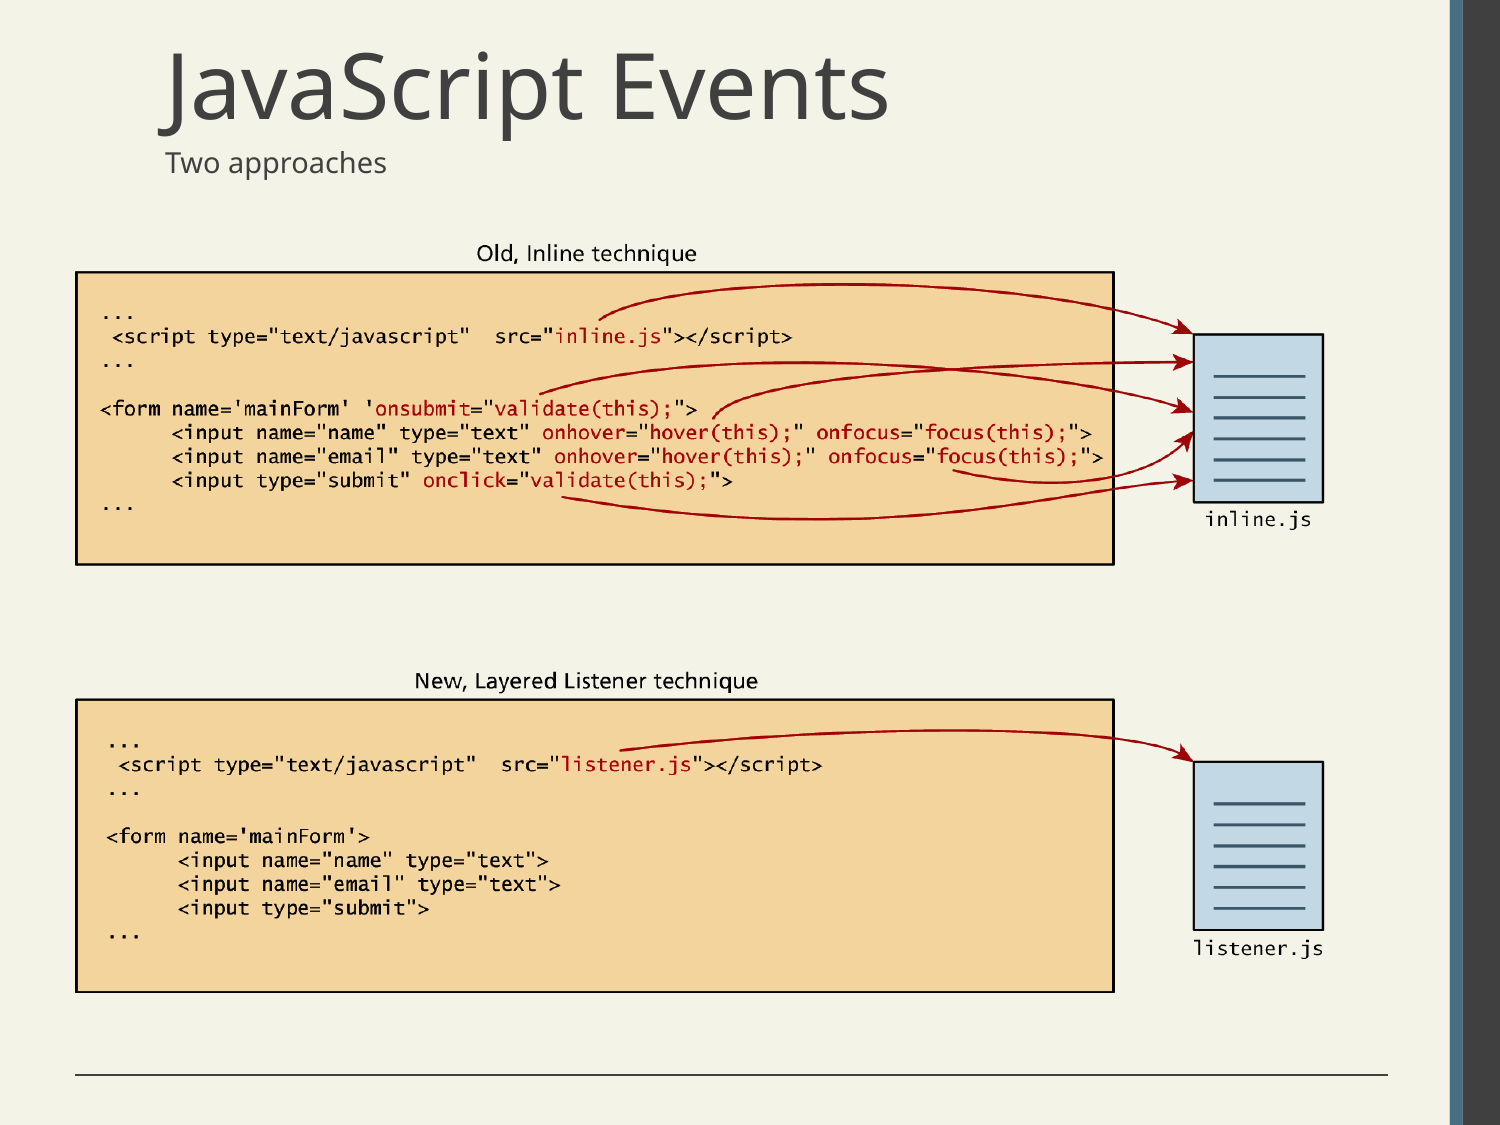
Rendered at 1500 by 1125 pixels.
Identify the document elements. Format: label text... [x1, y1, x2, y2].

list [74, 174, 1325, 1059]
list Two approaches [150, 137, 1200, 173]
title JavaScript Events [150, 20, 1425, 188]
